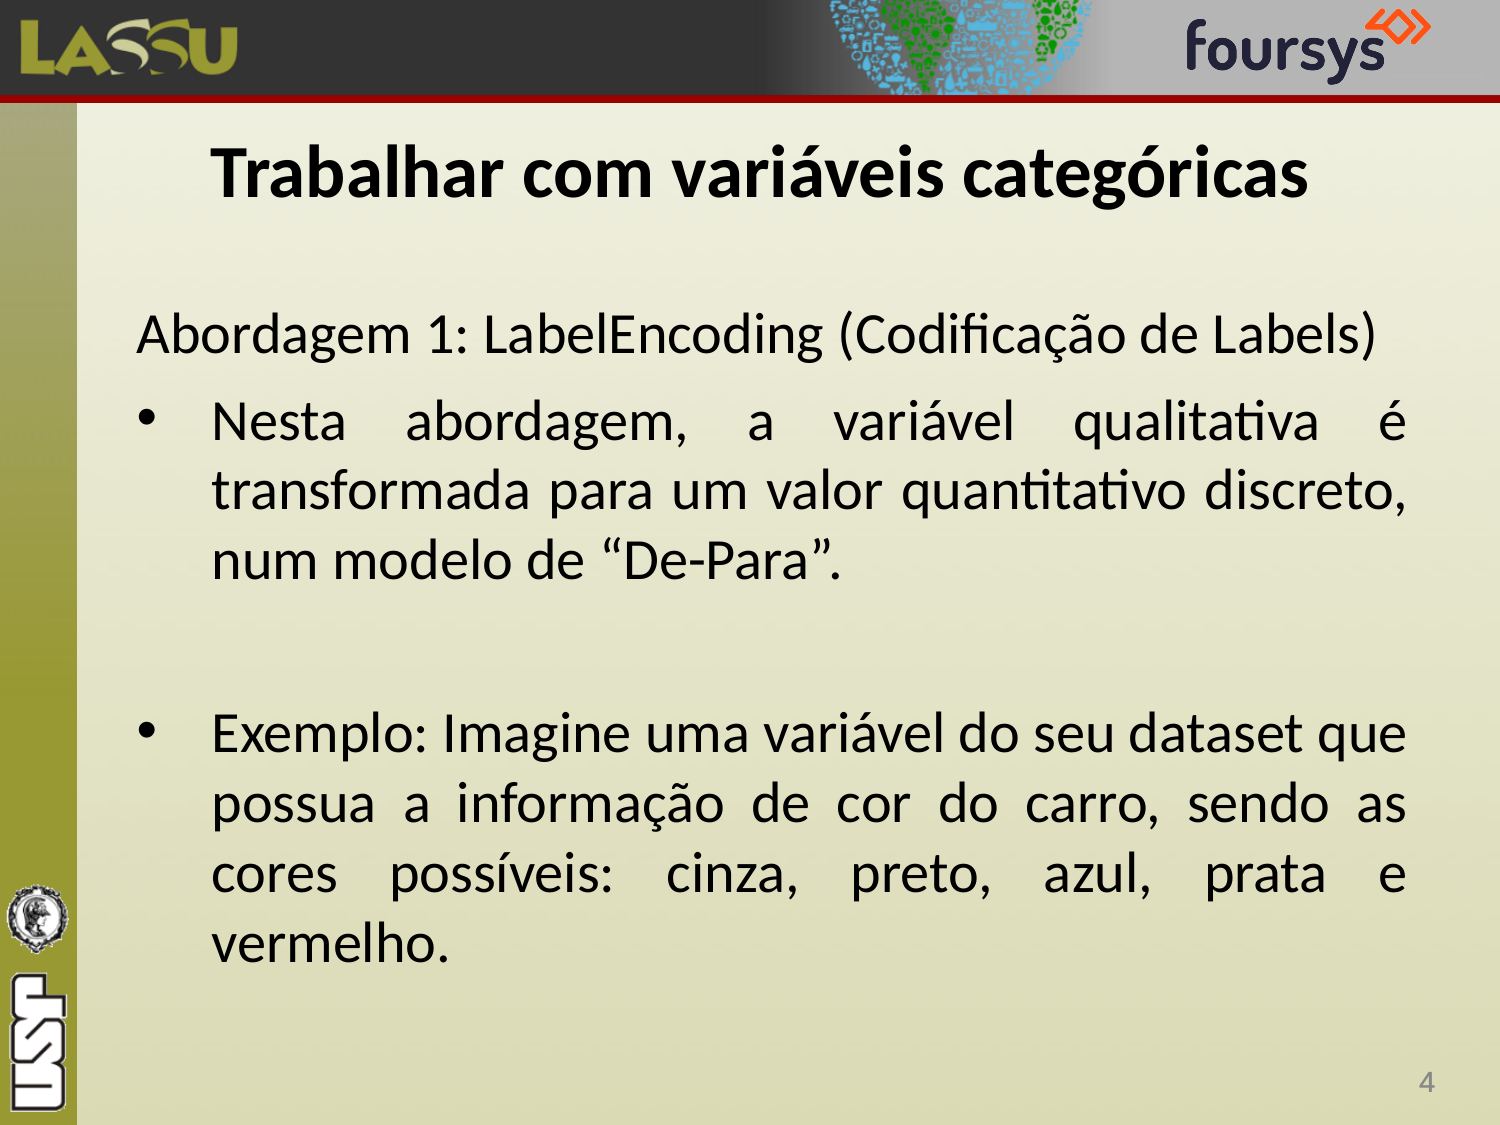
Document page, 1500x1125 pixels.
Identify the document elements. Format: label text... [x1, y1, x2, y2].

slide_number 4 [1099, 1055, 1451, 1106]
title Trabalhar com variáveis categóricas [75, 102, 1447, 233]
picture [0, 0, 1500, 1125]
list Abordagem 1: LabelEncoding (Codificação de Labels) Nesta abordagem, a variável qualitativa é transformada para um valor quantitativo discreto, num modelo de “De-Para”. Exemplo: Imagine uma variável do seu dataset que possua a informação de cor do carro, sendo as cores possíveis: cinza, preto, azul, prata e vermelho. [121, 287, 1423, 1027]
